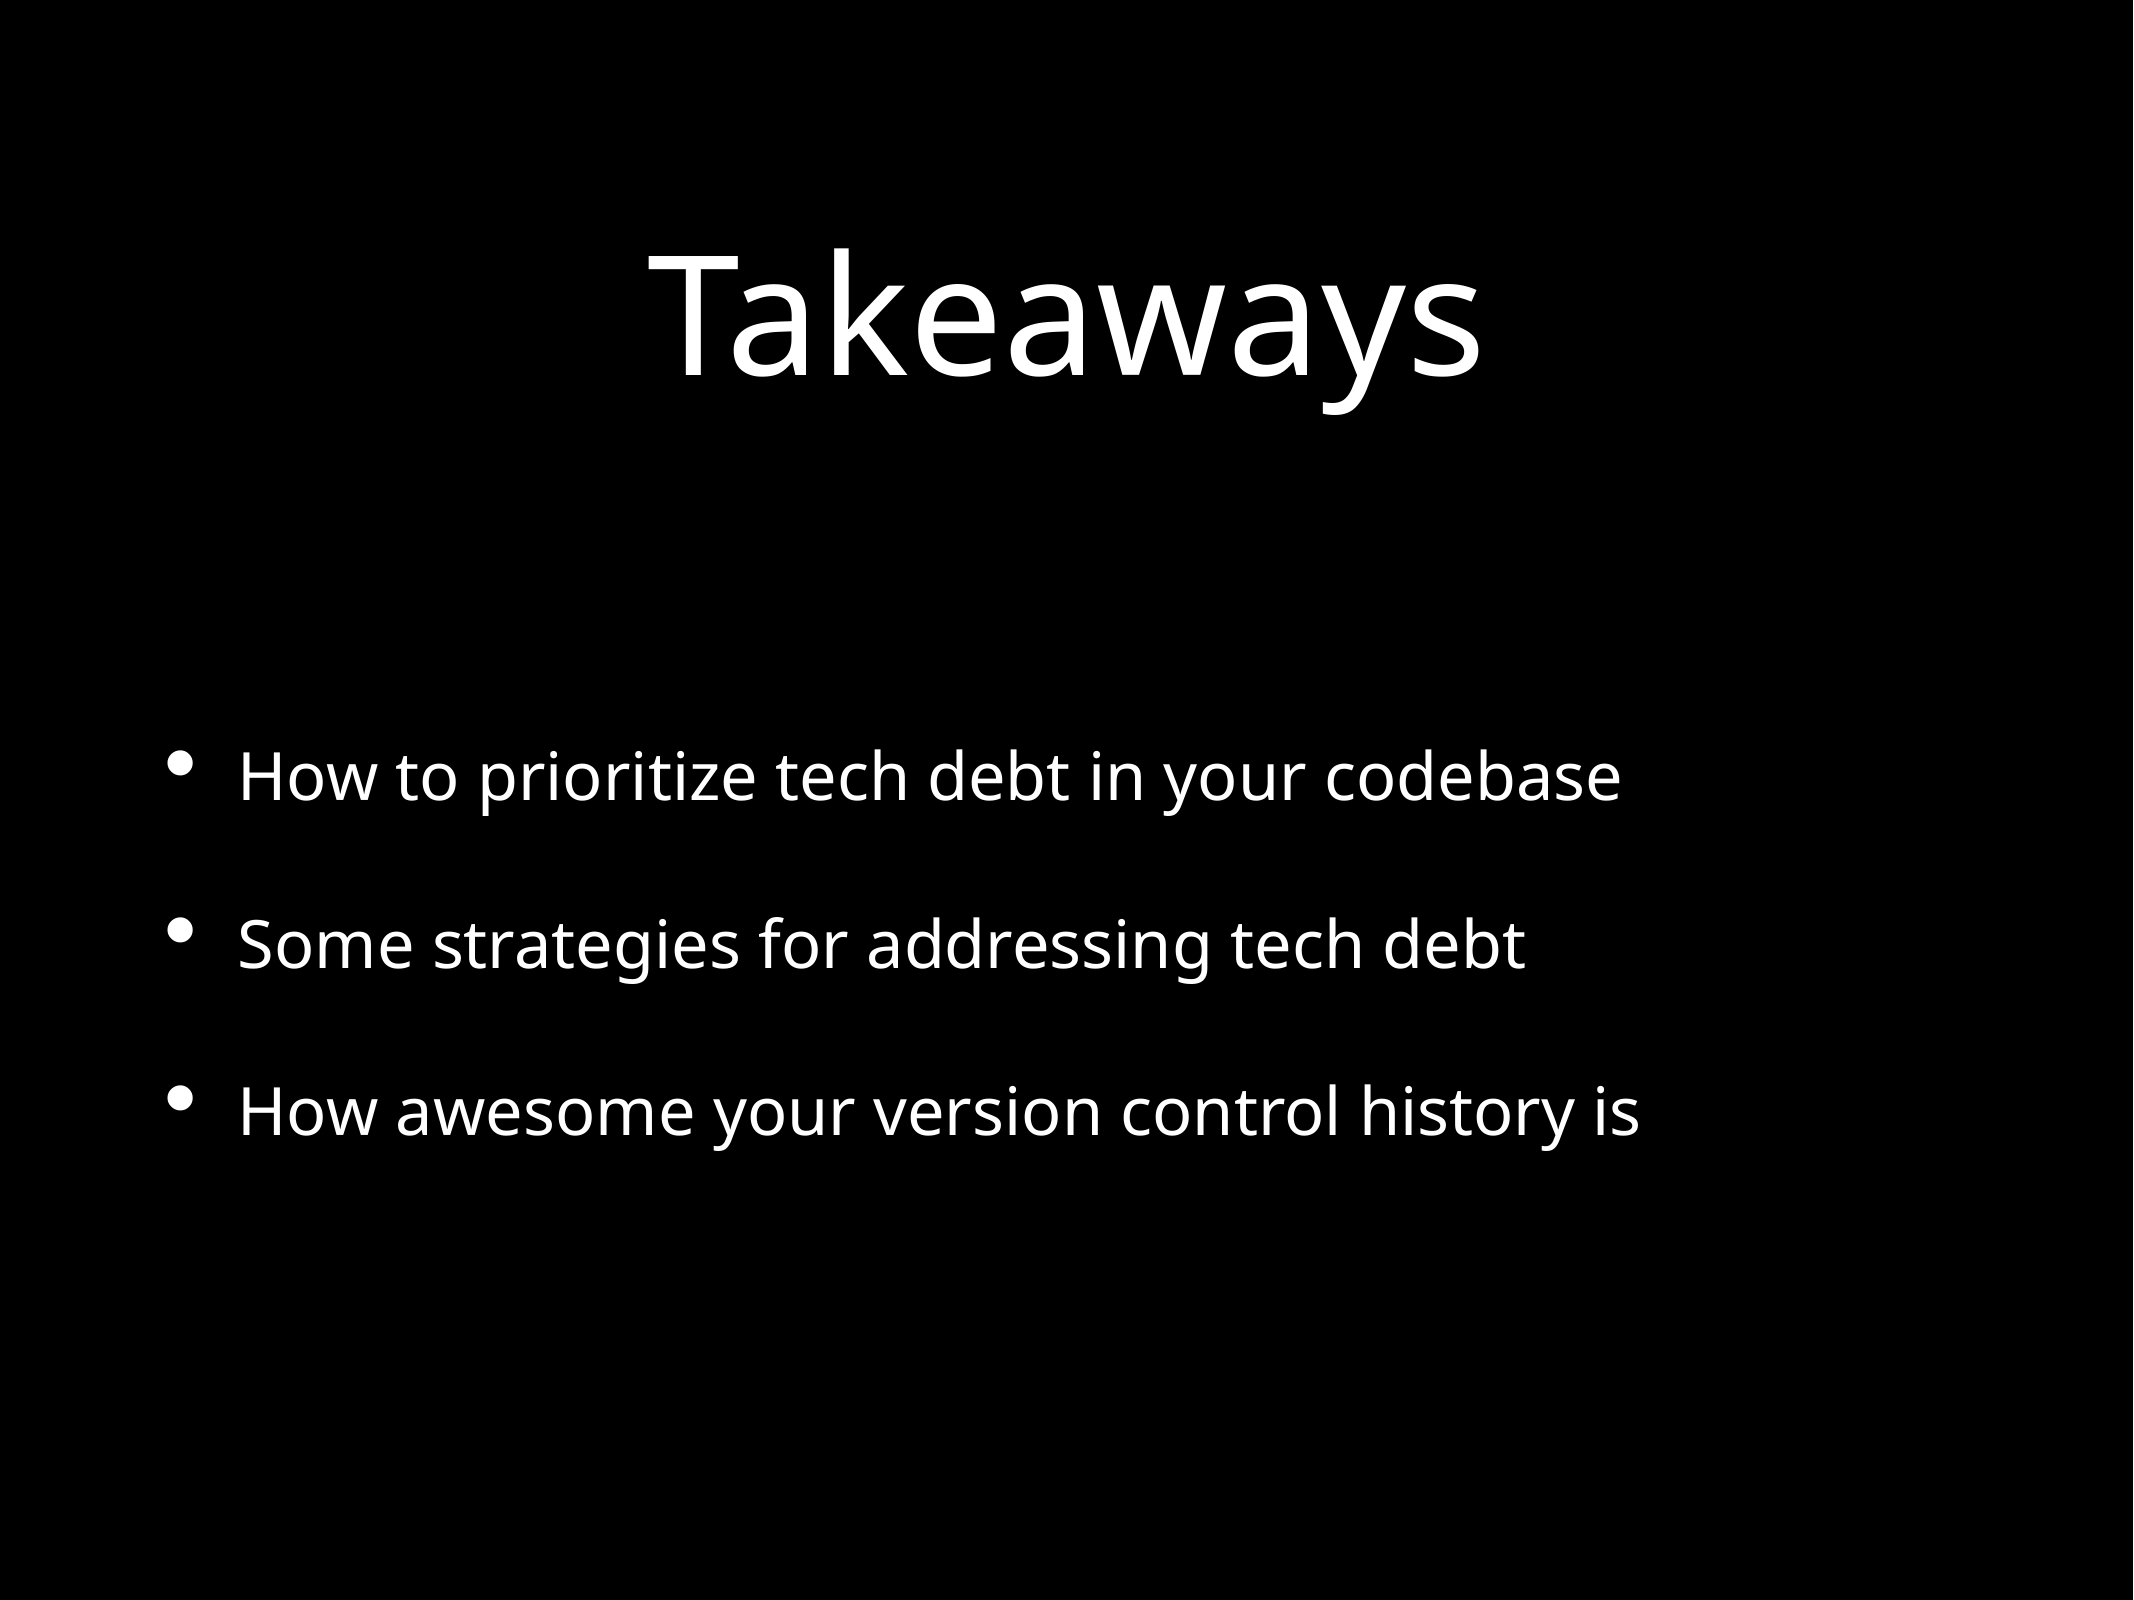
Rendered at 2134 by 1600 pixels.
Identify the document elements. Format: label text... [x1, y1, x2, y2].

title Takeaways [155, 130, 1978, 425]
list How to prioritize tech debt in your codebase Some strategies for addressing tech debt How awesome your version control history is [155, 425, 1978, 1458]
